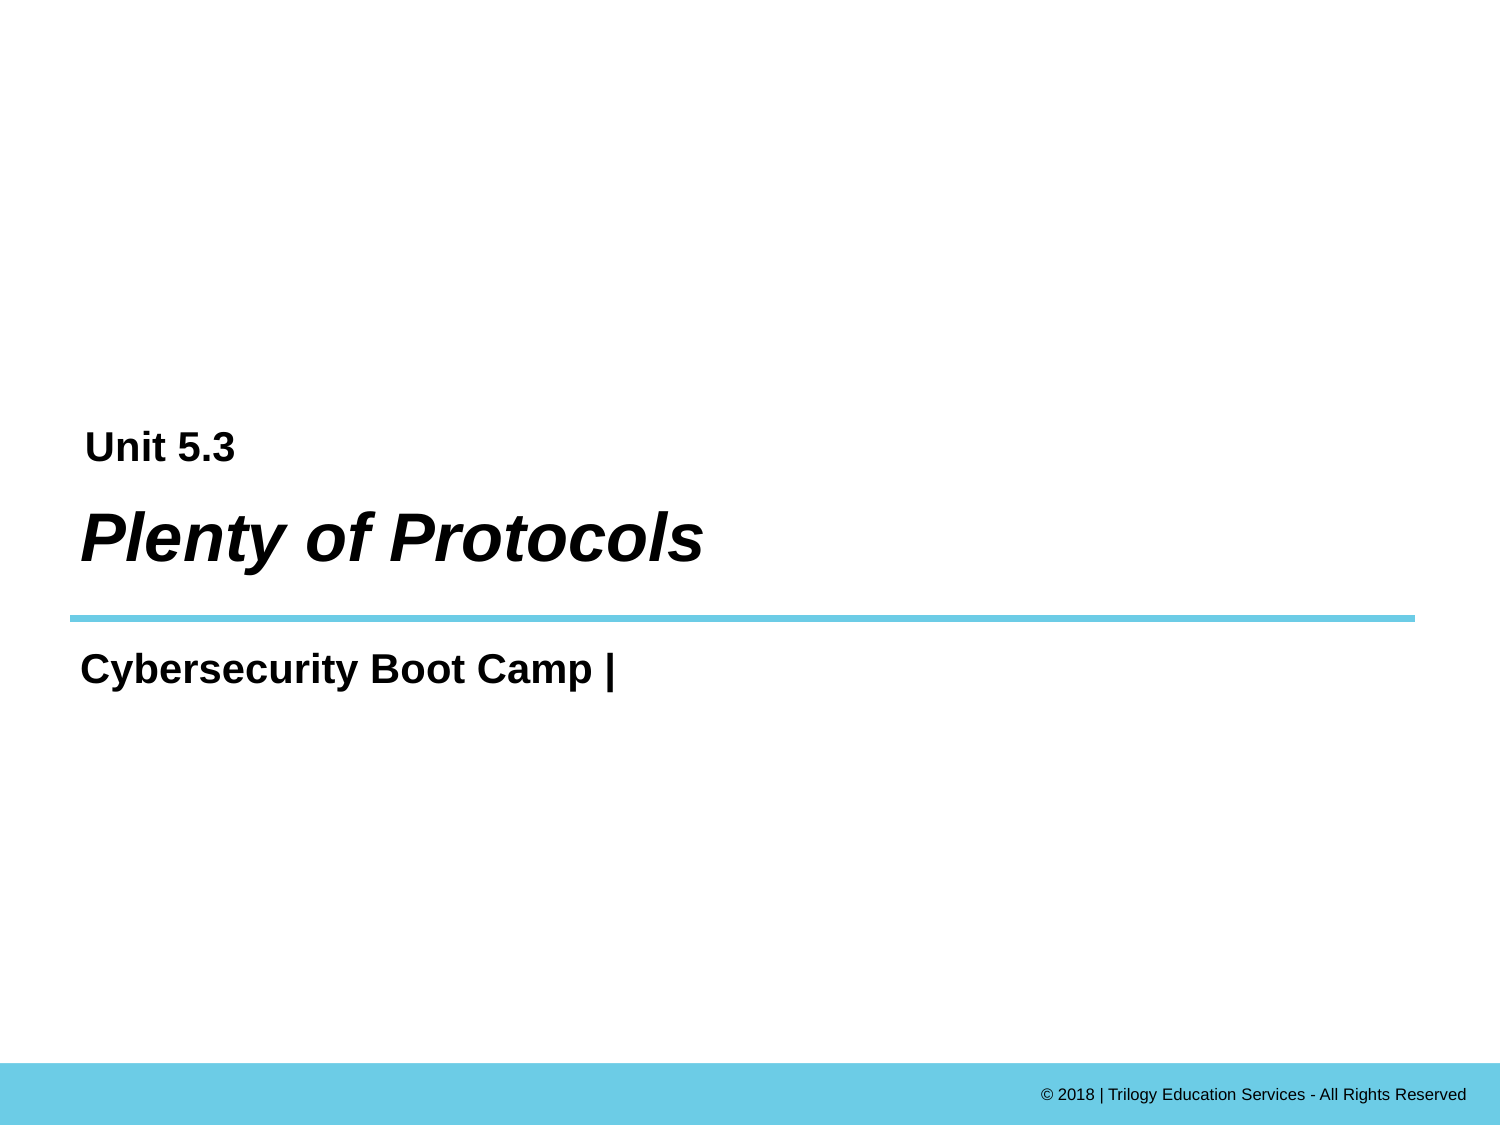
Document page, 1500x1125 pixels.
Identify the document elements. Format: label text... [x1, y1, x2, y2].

title Plenty of Protocols [65, 480, 1500, 598]
list Cybersecurity Boot Camp | [65, 639, 638, 703]
list Unit 5.3 [70, 418, 513, 481]
